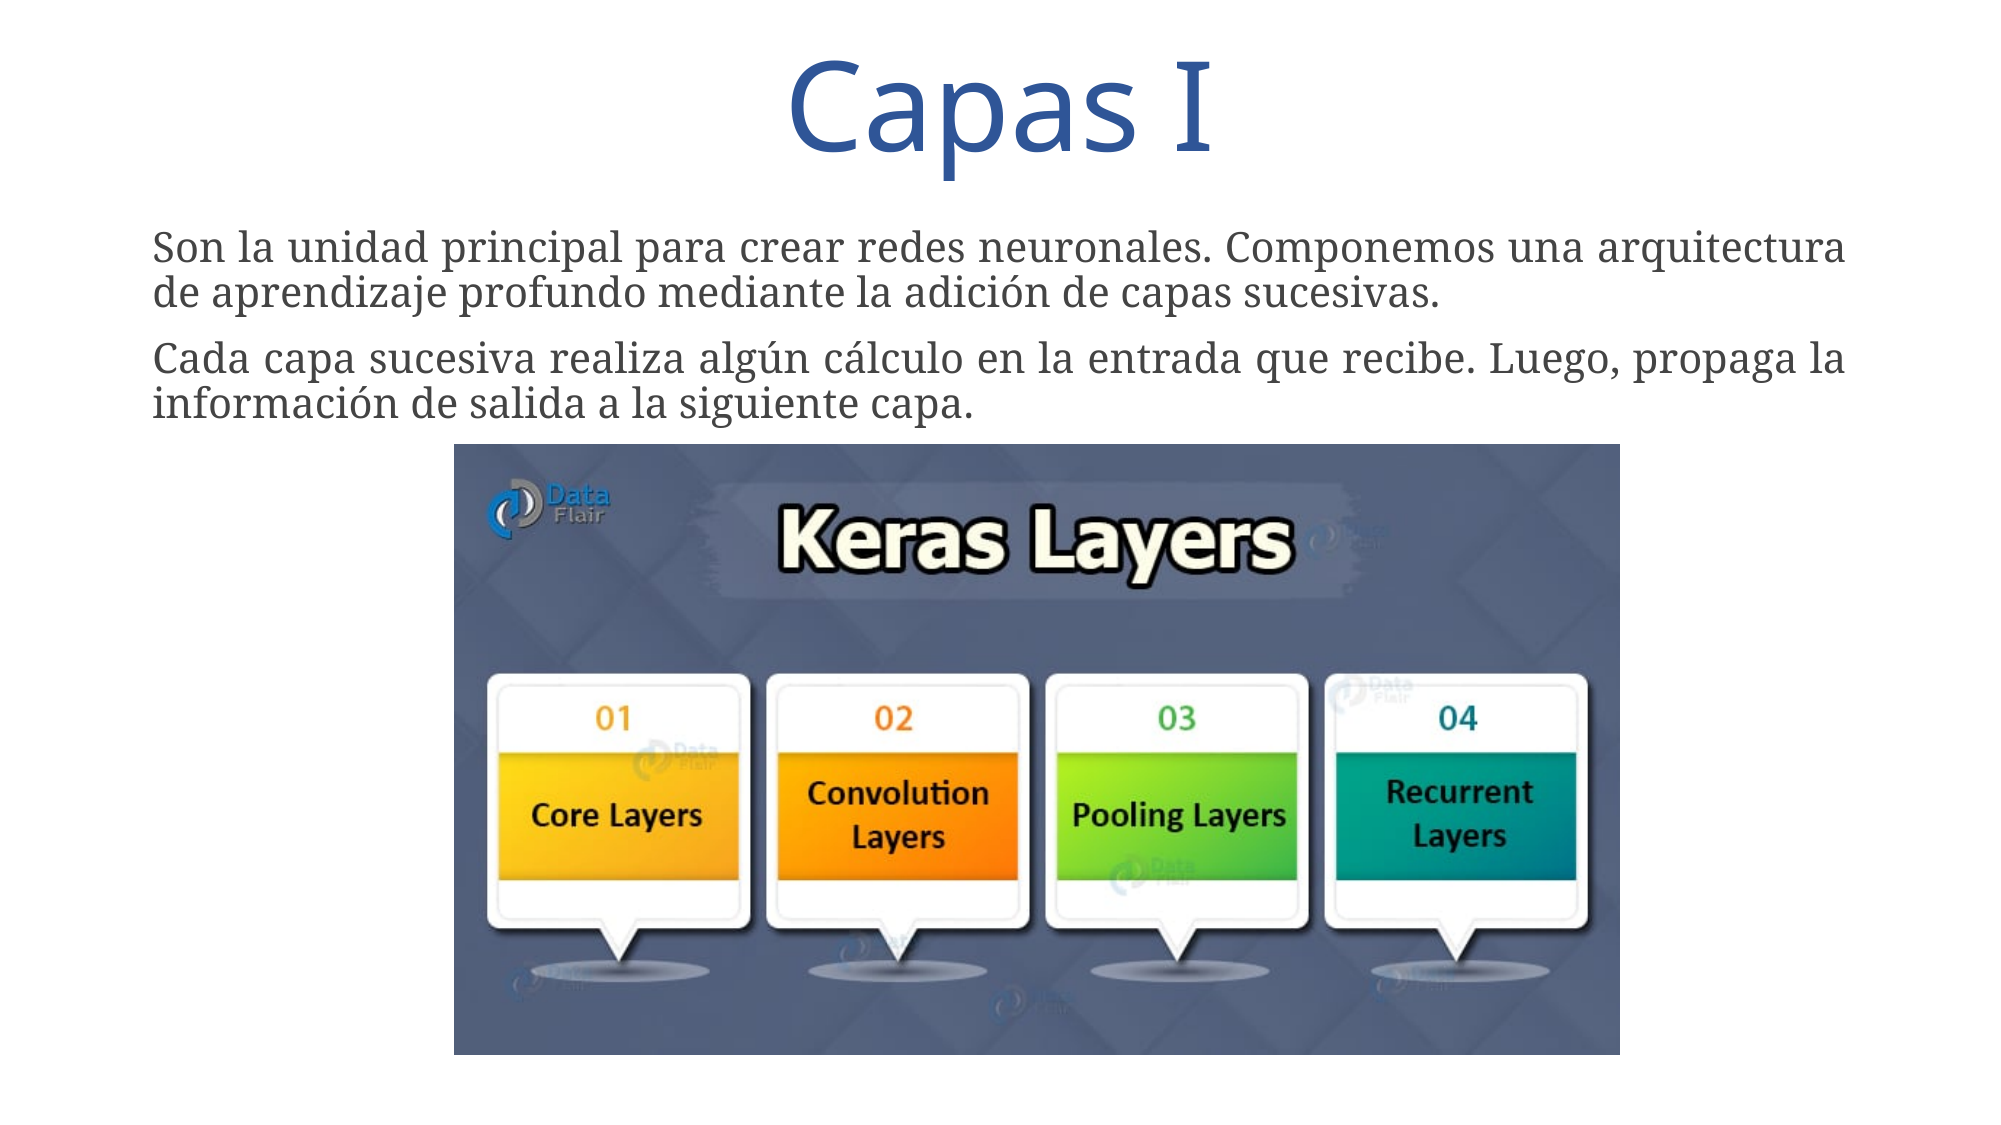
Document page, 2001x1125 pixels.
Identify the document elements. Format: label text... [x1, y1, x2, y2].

picture [454, 397, 1620, 1055]
list Son la unidad principal para crear redes neuronales. Componemos una arquitectura de aprendizaje profundo mediante la adición de capas sucesivas. Cada capa sucesiva realiza algún cálculo en la entrada que recibe. Luego, propaga la información de salida a la siguiente capa. [137, 219, 1863, 1014]
title Capas I [137, 1, 1863, 219]
